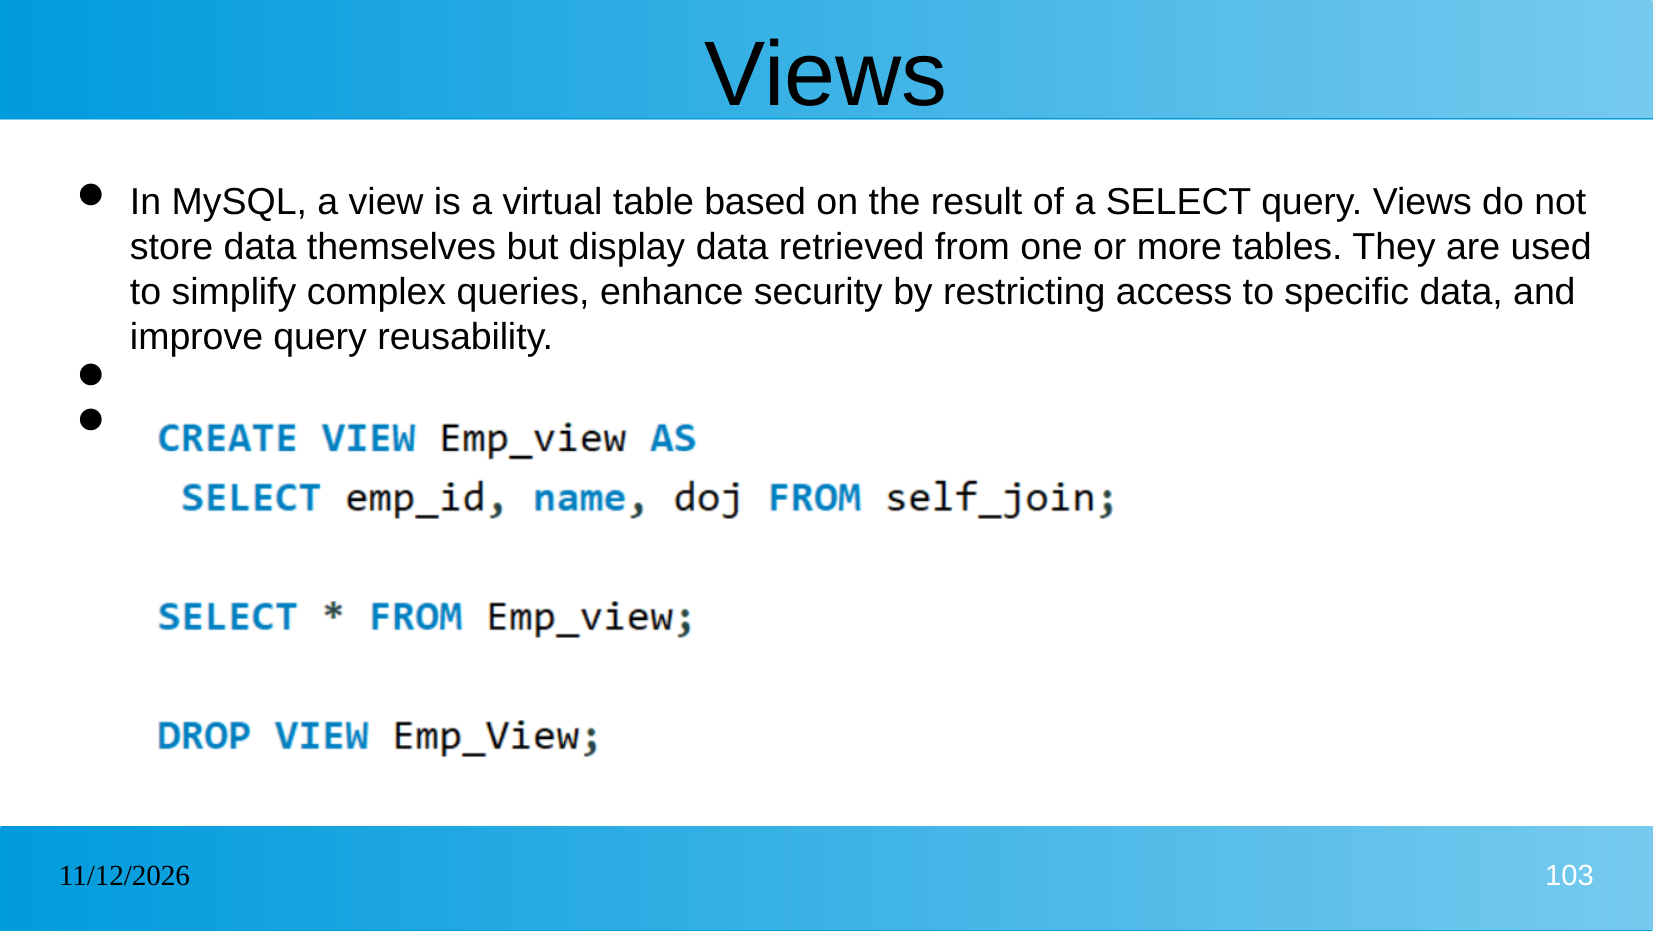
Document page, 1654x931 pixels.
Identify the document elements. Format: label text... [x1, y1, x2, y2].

title Views [59, 29, 1594, 108]
picture [140, 395, 1122, 768]
list In MySQL, a view is a virtual table based on the result of a SELECT query. Views do not store data themselves but display data retrieved from one or more tables. They are used to simplify complex queries, enhance security by restricting access to specific data, and improve query reusability. [59, 177, 1594, 768]
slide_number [59, 856, 443, 915]
slide_number 103 [1210, 856, 1594, 915]
